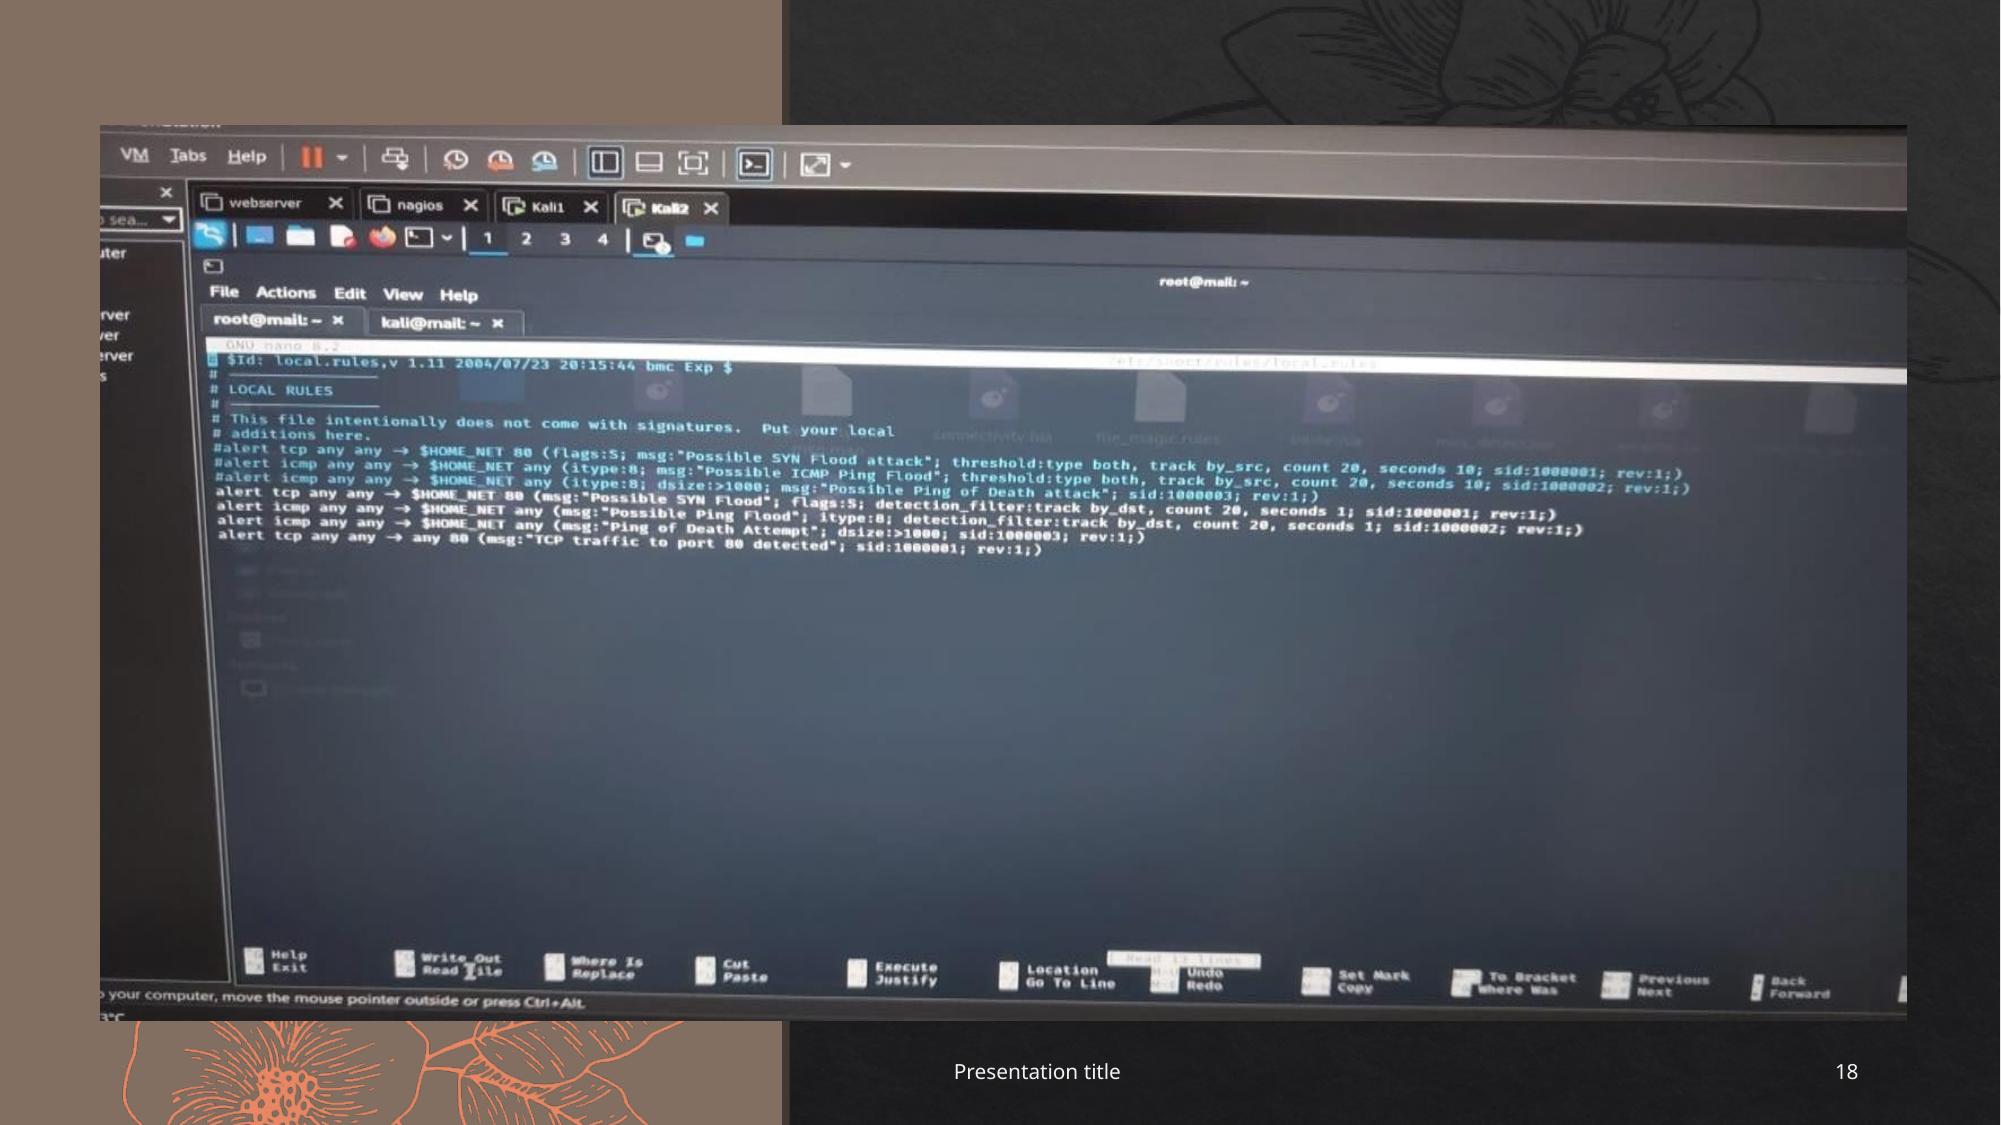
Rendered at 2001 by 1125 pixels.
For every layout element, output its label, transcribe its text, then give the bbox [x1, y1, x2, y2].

footer Presentation title [938, 1042, 1614, 1103]
picture [98, 0, 2001, 1125]
slide_number 18 [1744, 1042, 1874, 1103]
